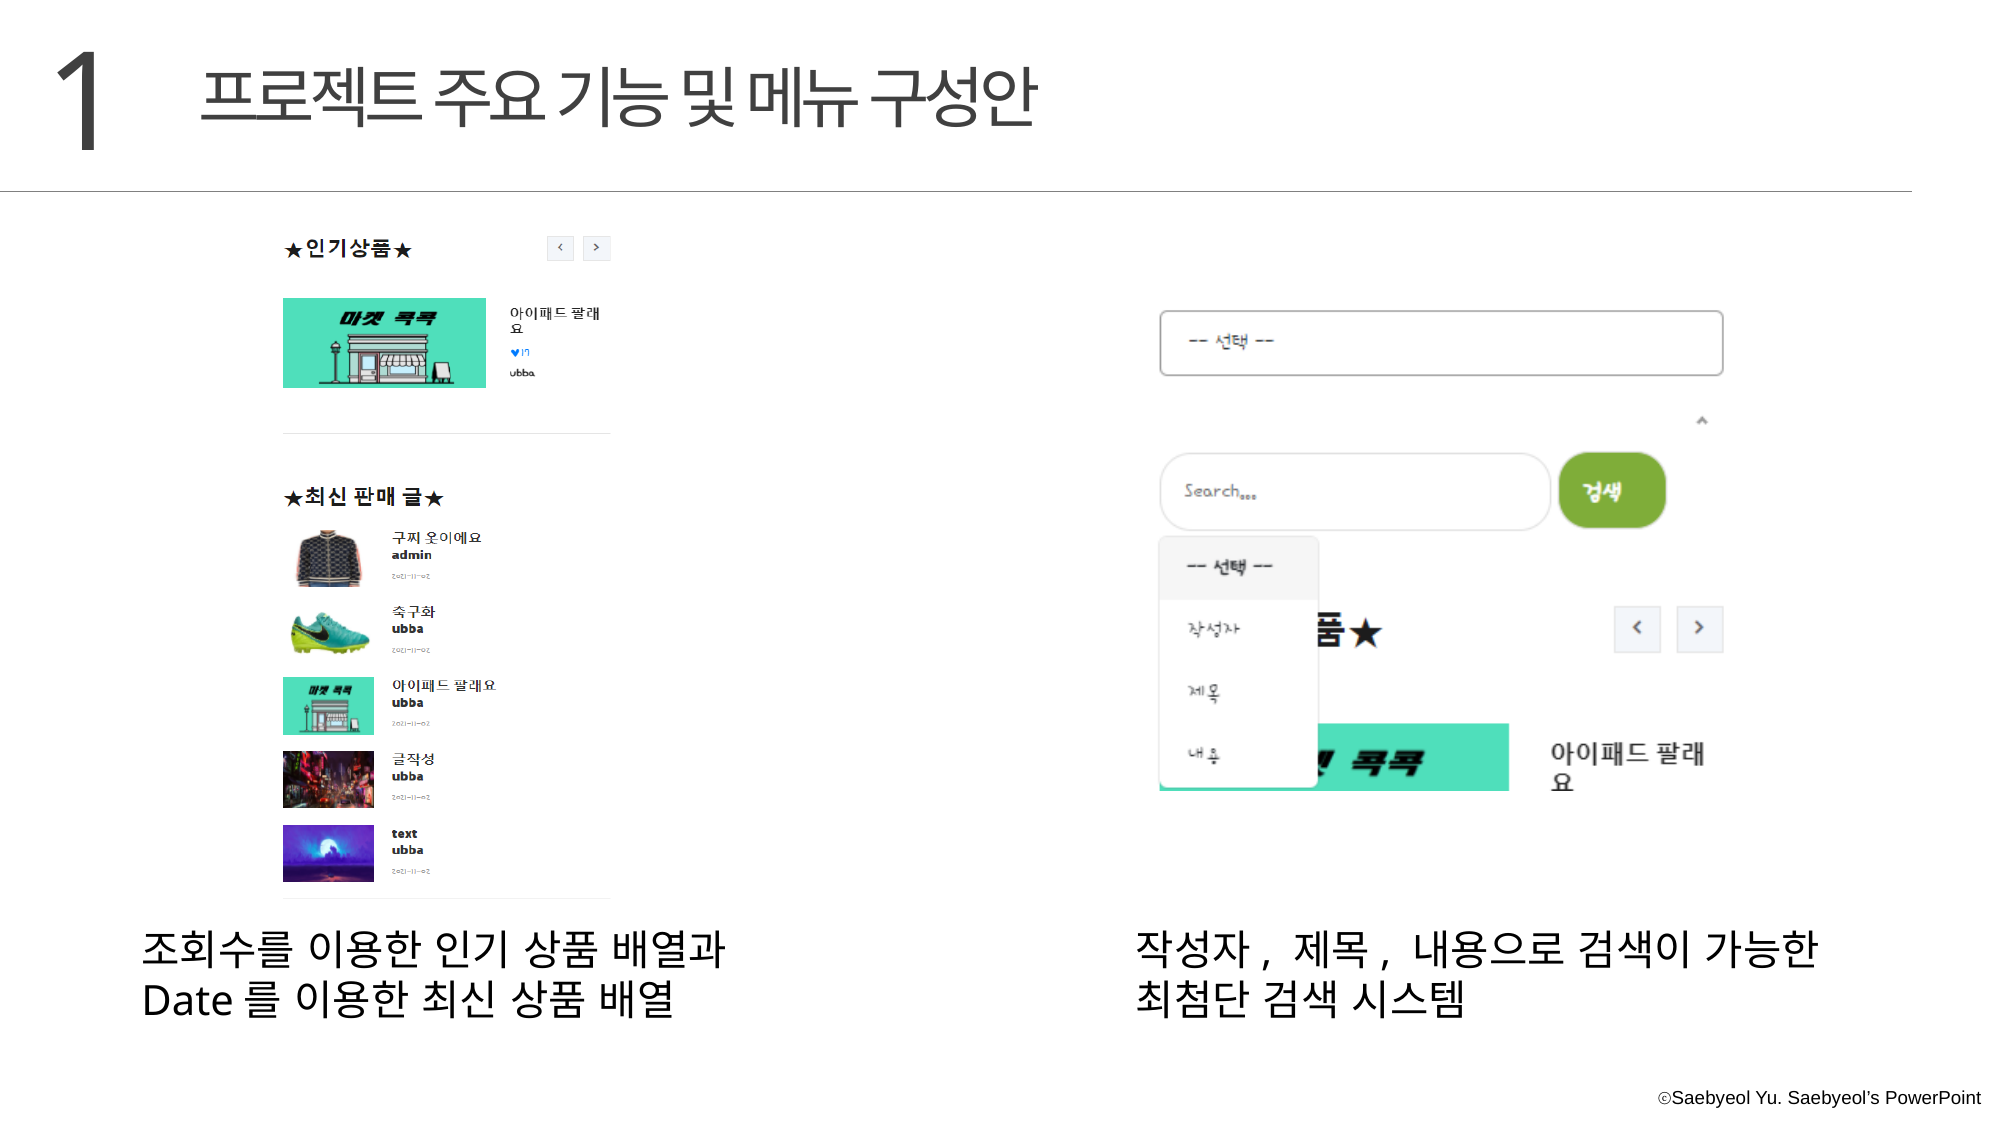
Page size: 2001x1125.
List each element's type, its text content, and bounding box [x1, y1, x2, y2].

picture [261, 230, 620, 917]
picture [1091, 237, 1760, 791]
text_box 프로젝트 주요 기능 및 메뉴 구성안 [184, 48, 1056, 144]
text_box 1 [31, 5, 140, 186]
text_box 조회수를 이용한 인기 상품 배열과 Date를 이용한 최신 상품 배열 [126, 916, 755, 1032]
text_box 작성자, 제목, 내용으로 검색이 가능한 최첨단 검색 시스템 [1120, 916, 1836, 1032]
